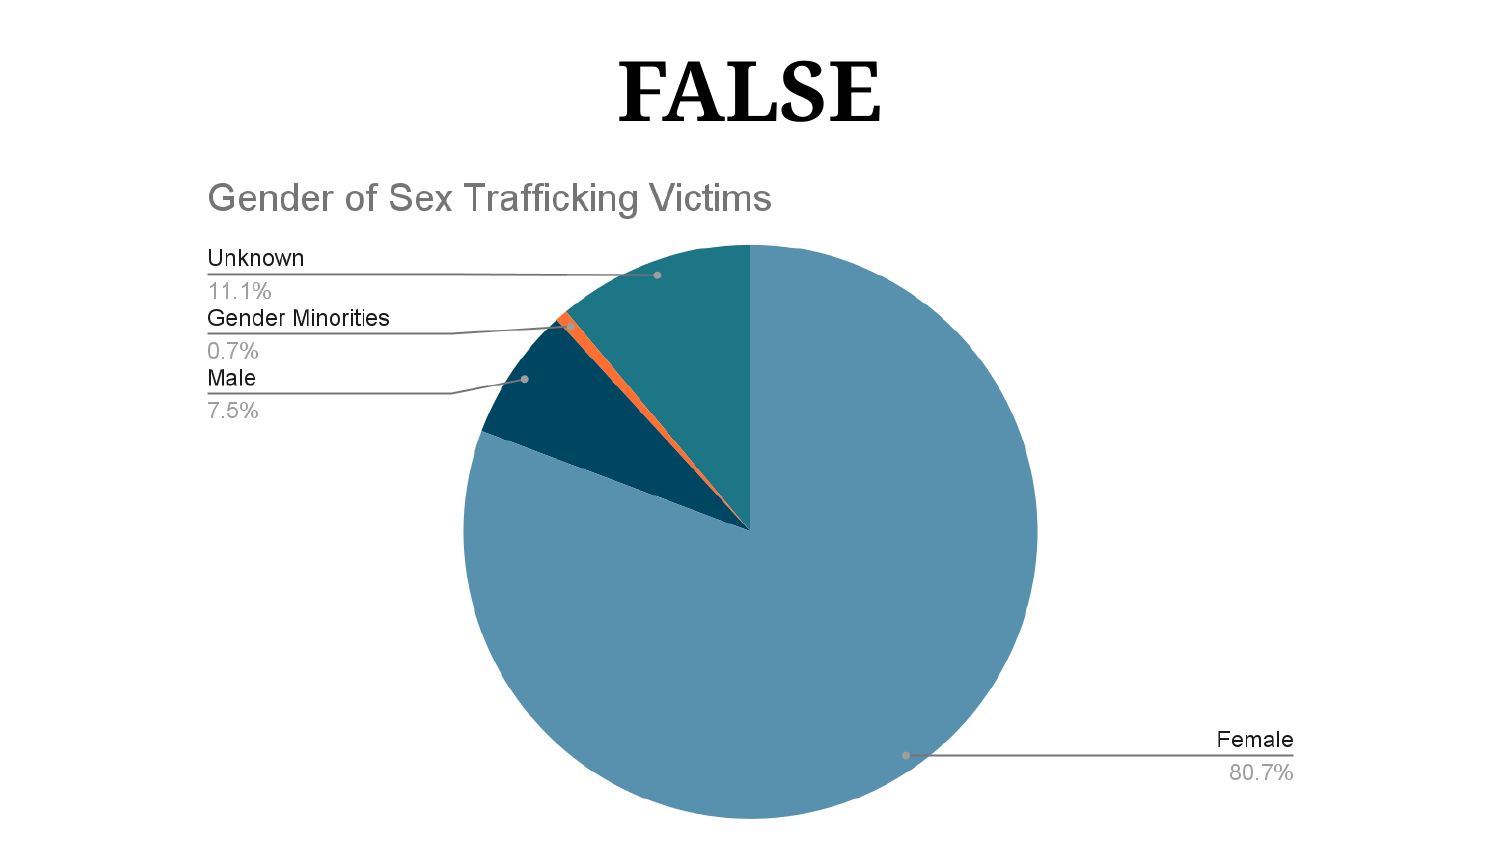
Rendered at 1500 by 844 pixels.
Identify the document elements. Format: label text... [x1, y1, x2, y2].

picture [171, 138, 1329, 844]
title FALSE [51, 23, 1449, 118]
